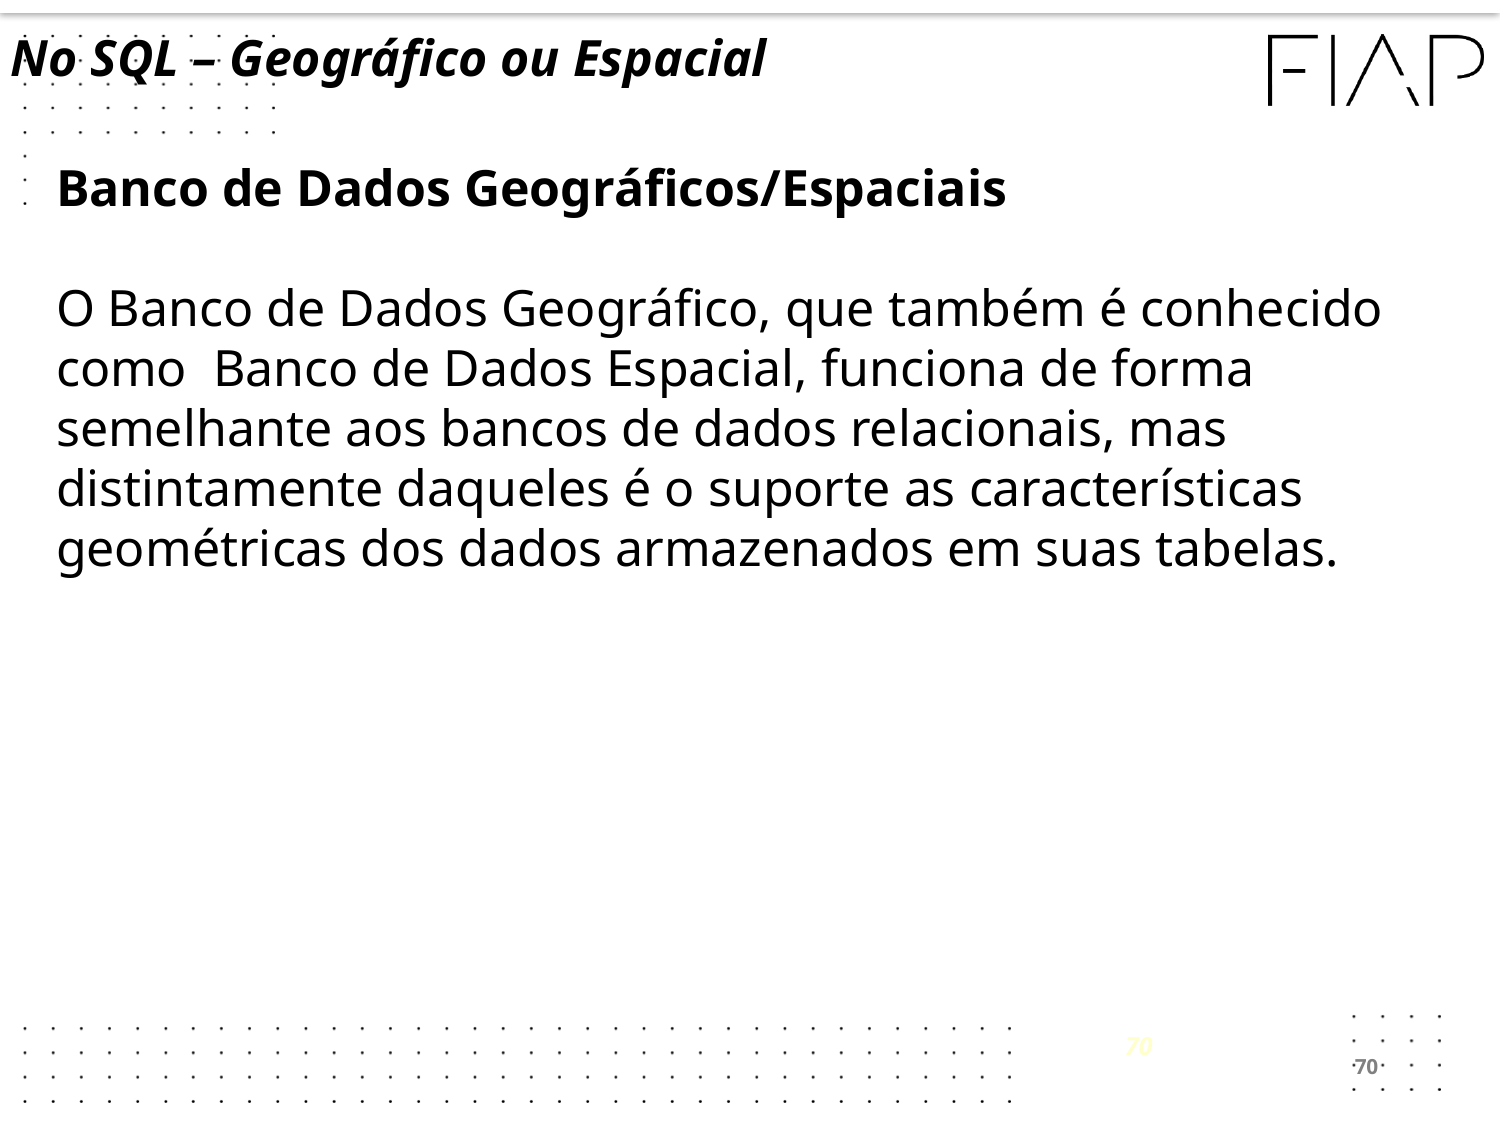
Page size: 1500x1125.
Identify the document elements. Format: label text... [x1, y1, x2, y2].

picture [23, 94, 275, 205]
text_box No SQL – Geográfico ou Espacial [0, 19, 805, 94]
picture [1347, 1013, 1441, 1091]
picture [1268, 34, 1484, 106]
text_box Banco de Dados Geográficos/Espaciais O Banco de Dados Geográfico, que também é conhecido como Banco de Dados Espacial, funciona de forma semelhante aos bancos de dados relacionais, mas distintamente daqueles é o suporte as características geométricas dos dados armazenados em suas tabelas. [41, 148, 1436, 644]
picture [23, 1025, 1011, 1103]
